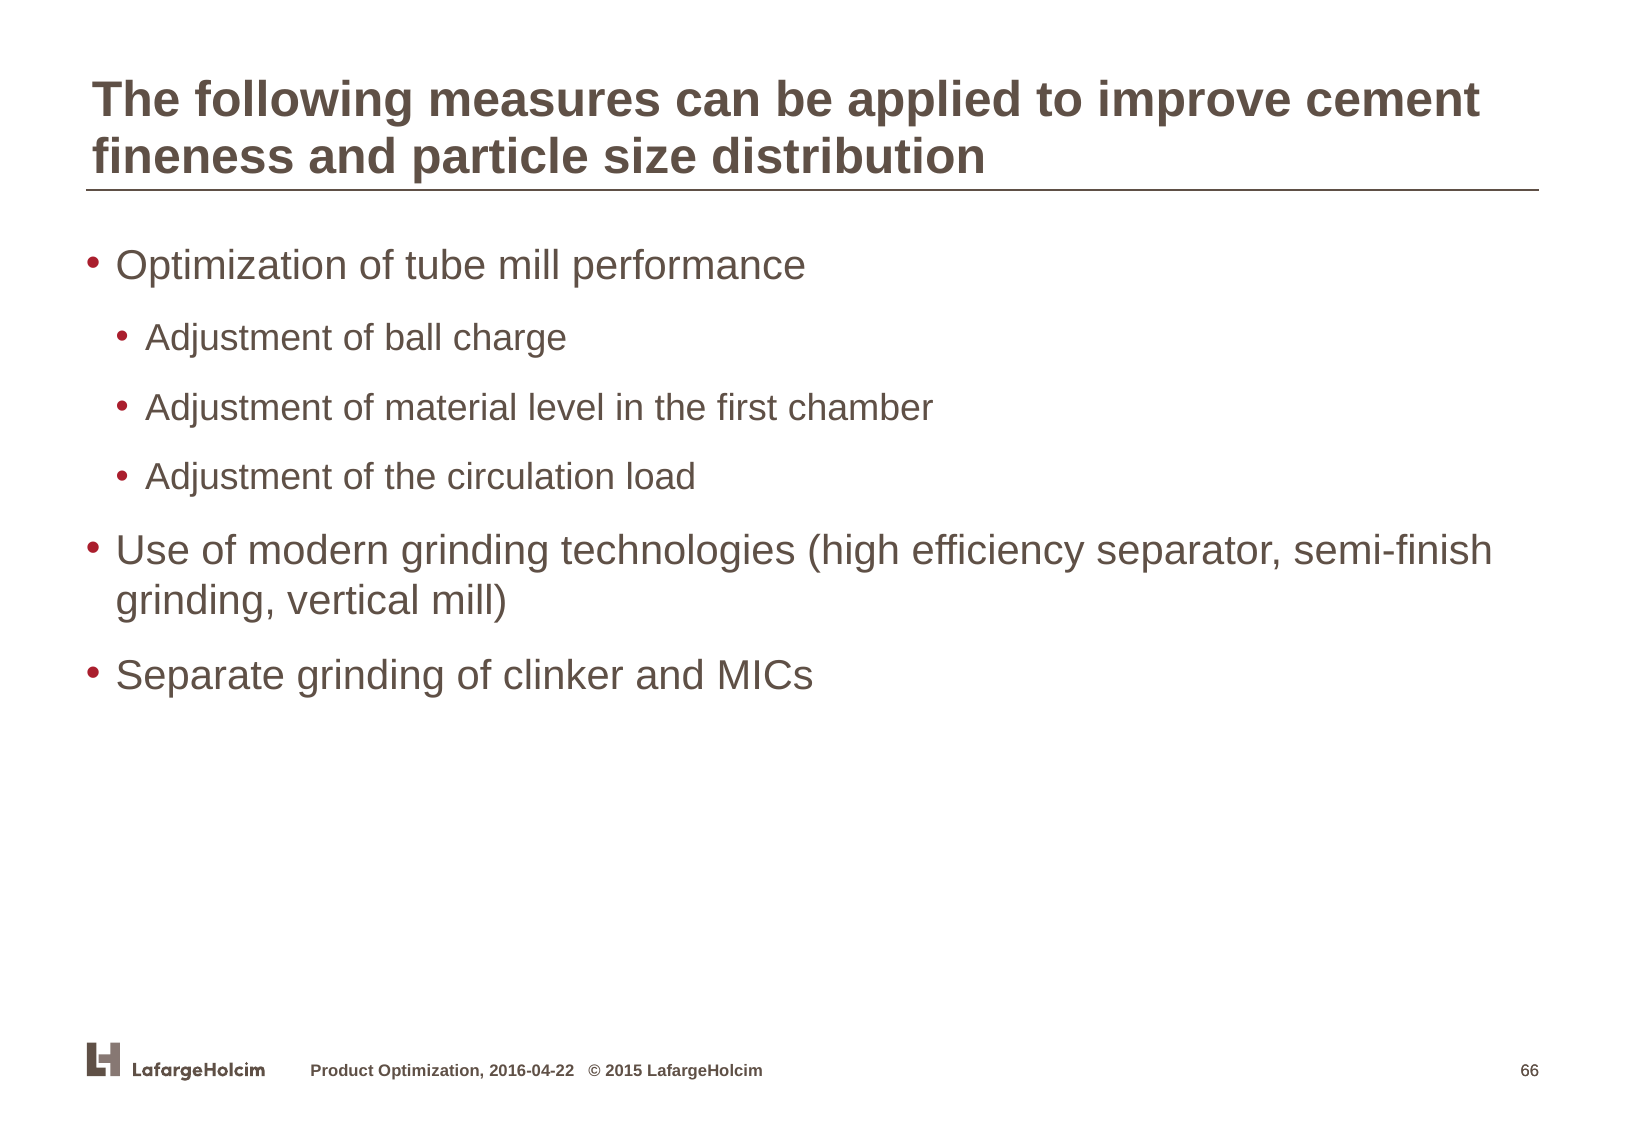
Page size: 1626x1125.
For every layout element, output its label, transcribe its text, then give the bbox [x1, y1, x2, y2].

slide_number 66 [1467, 1052, 1540, 1080]
list Optimization of tube mill performance Adjustment of ball charge Adjustment of material level in the first chamber Adjustment of the circulation load Use of modern grinding technologies (high efficiency separator, semi-finish grinding, vertical mill) Separate grinding of clinker and MICs [85, 237, 1540, 1015]
footer Product Optimization, 2016-04-22 © 2015 LafargeHolcim [310, 1052, 831, 1080]
text_box The following measures can be applied to improve cement fineness and particle size distribution [91, 63, 1532, 194]
